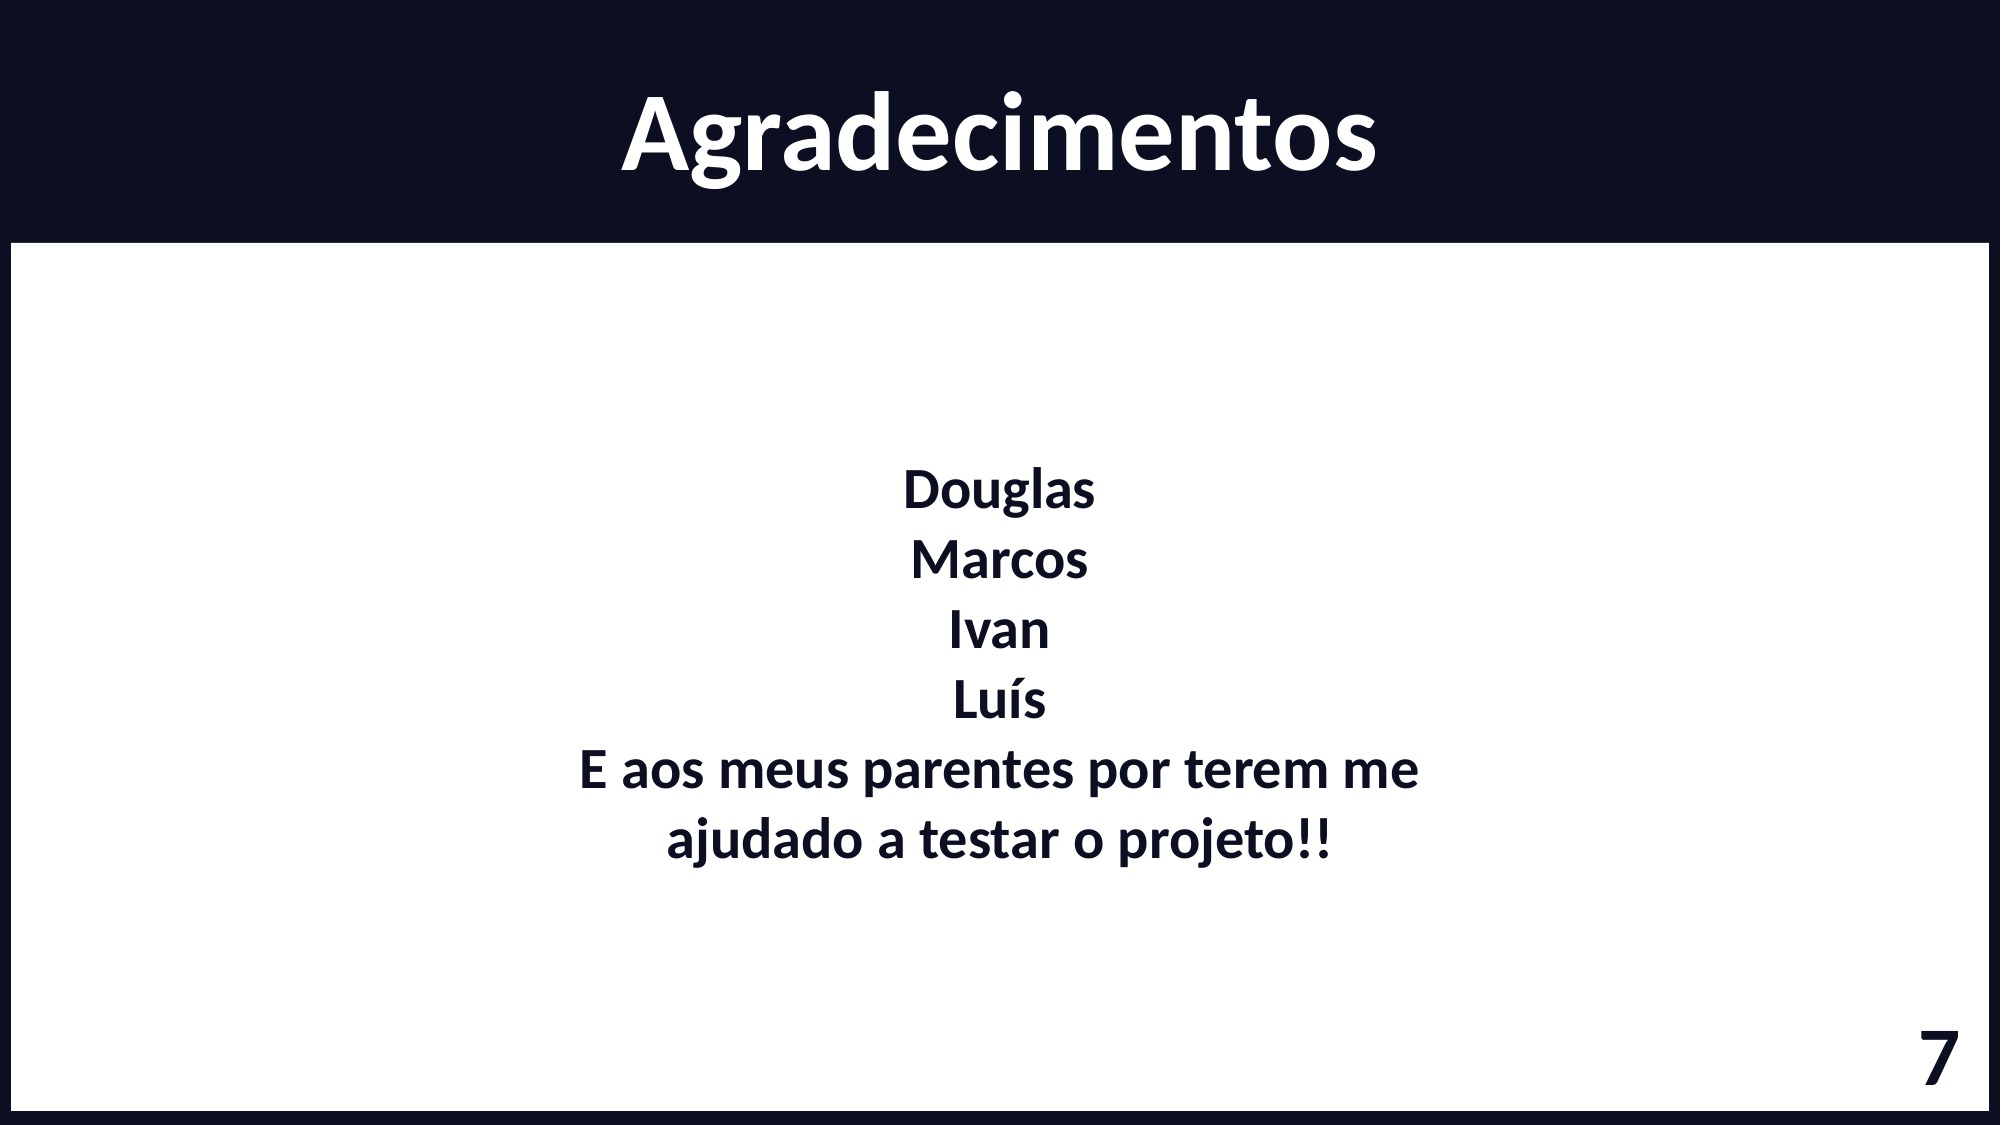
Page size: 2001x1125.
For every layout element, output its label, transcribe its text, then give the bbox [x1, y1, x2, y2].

text_box Douglas Marcos Ivan Luís E aos meus parentes por terem me ajudado a testar o projeto!! [462, 442, 1538, 878]
text_box Agradecimentos [606, 50, 1394, 201]
text_box [10, 242, 1990, 1112]
text_box 7 [1903, 994, 1976, 1110]
